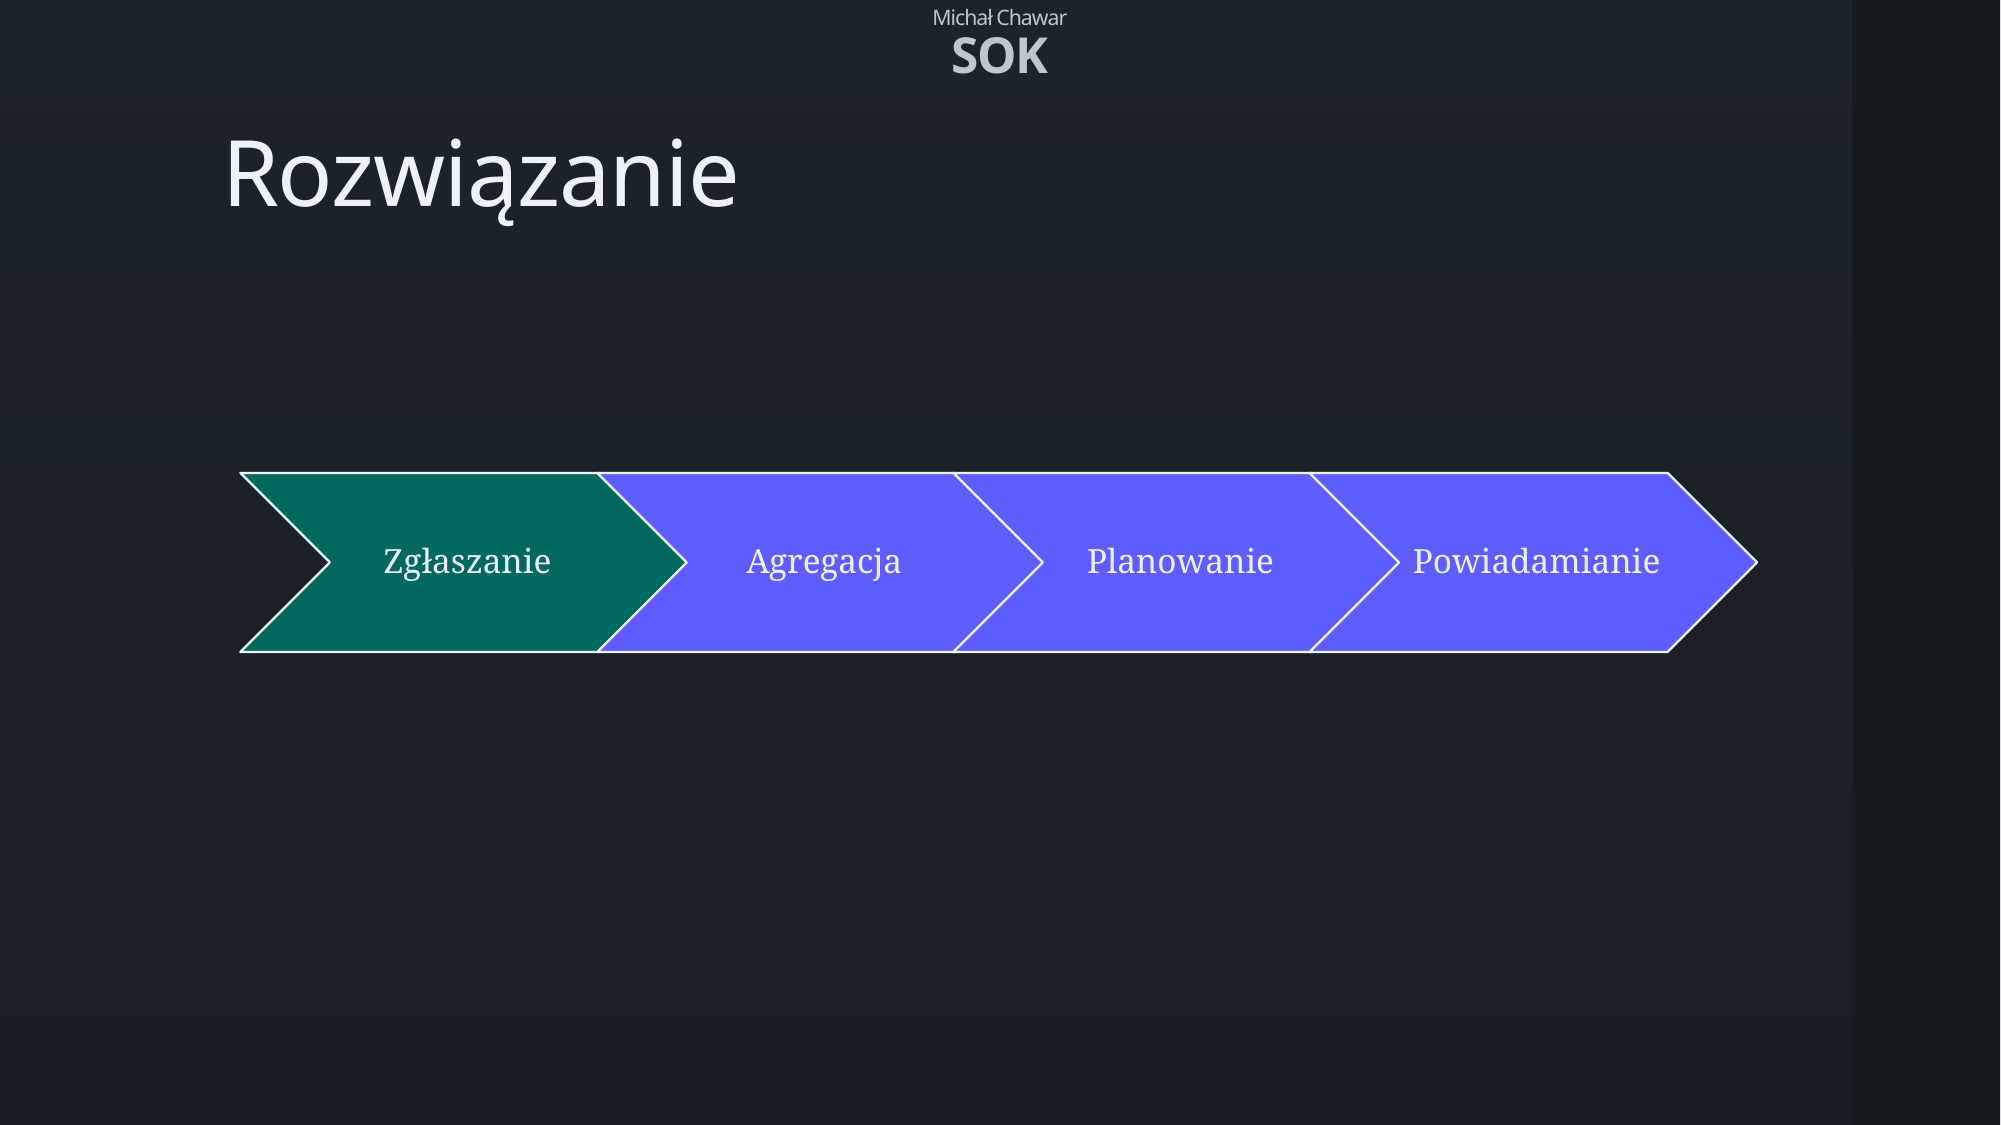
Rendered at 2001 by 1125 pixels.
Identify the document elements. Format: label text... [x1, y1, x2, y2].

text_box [170, 468, 1830, 657]
text_box Michał Chawar SOK [815, 0, 1185, 92]
title Rozwiązanie [206, 60, 1797, 234]
